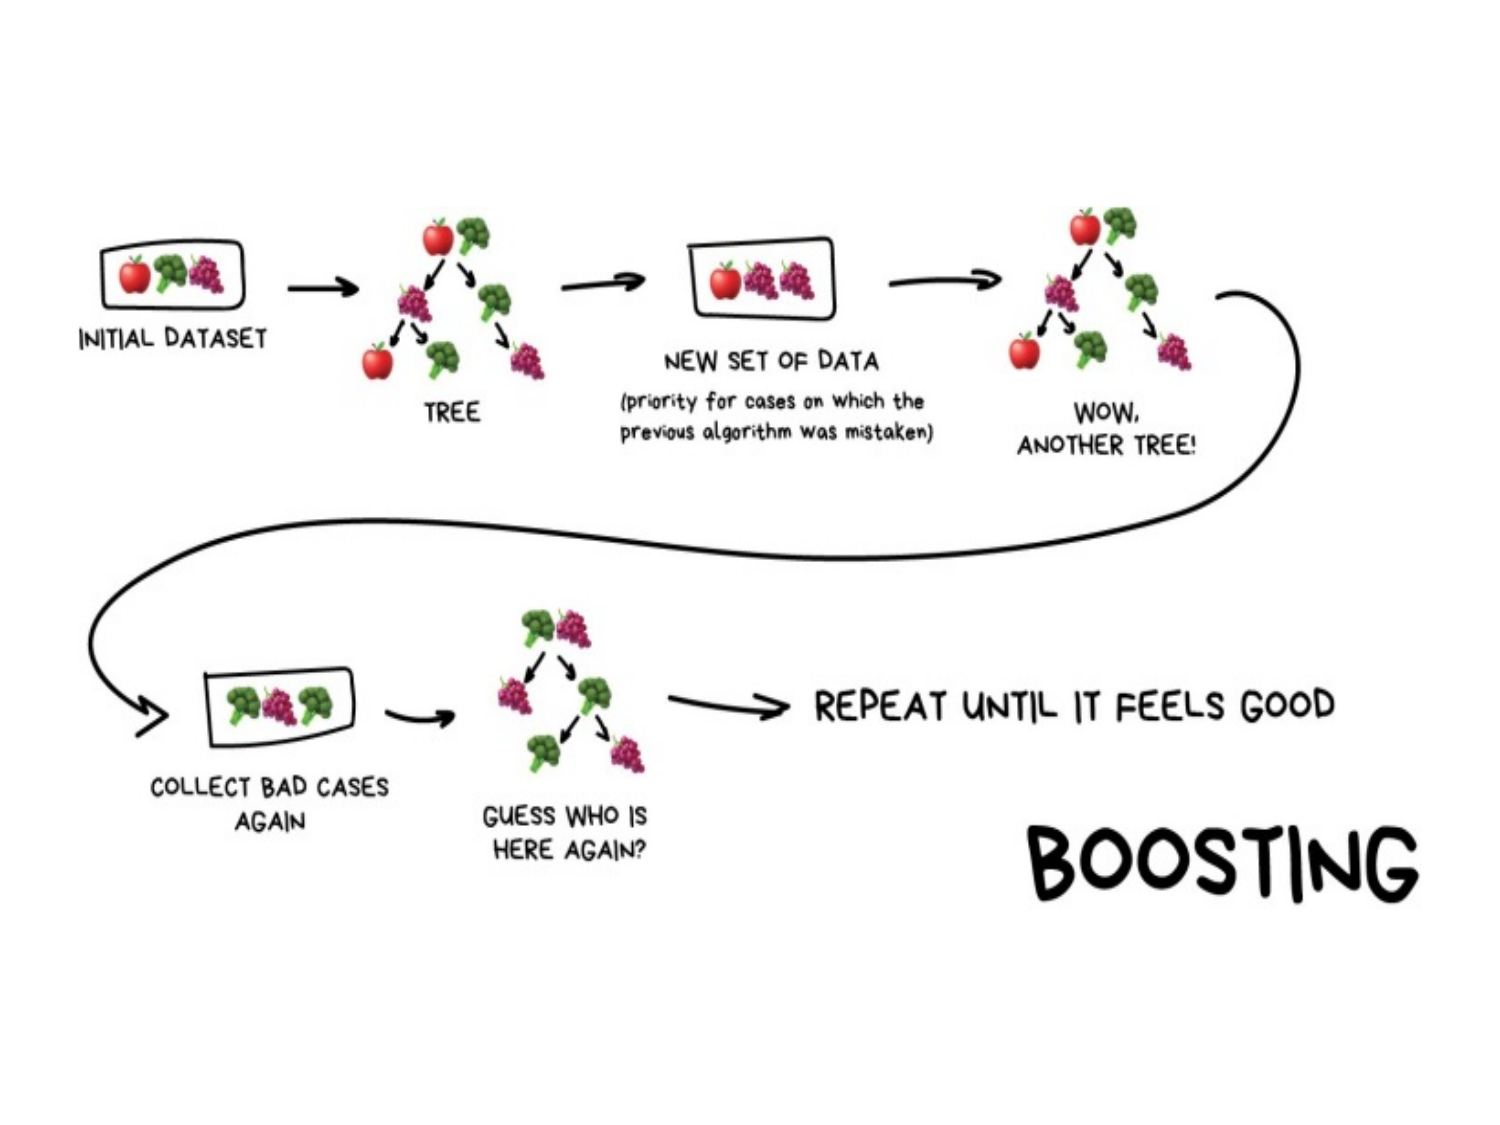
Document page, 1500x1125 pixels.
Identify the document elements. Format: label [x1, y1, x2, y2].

picture [77, 206, 1423, 919]
